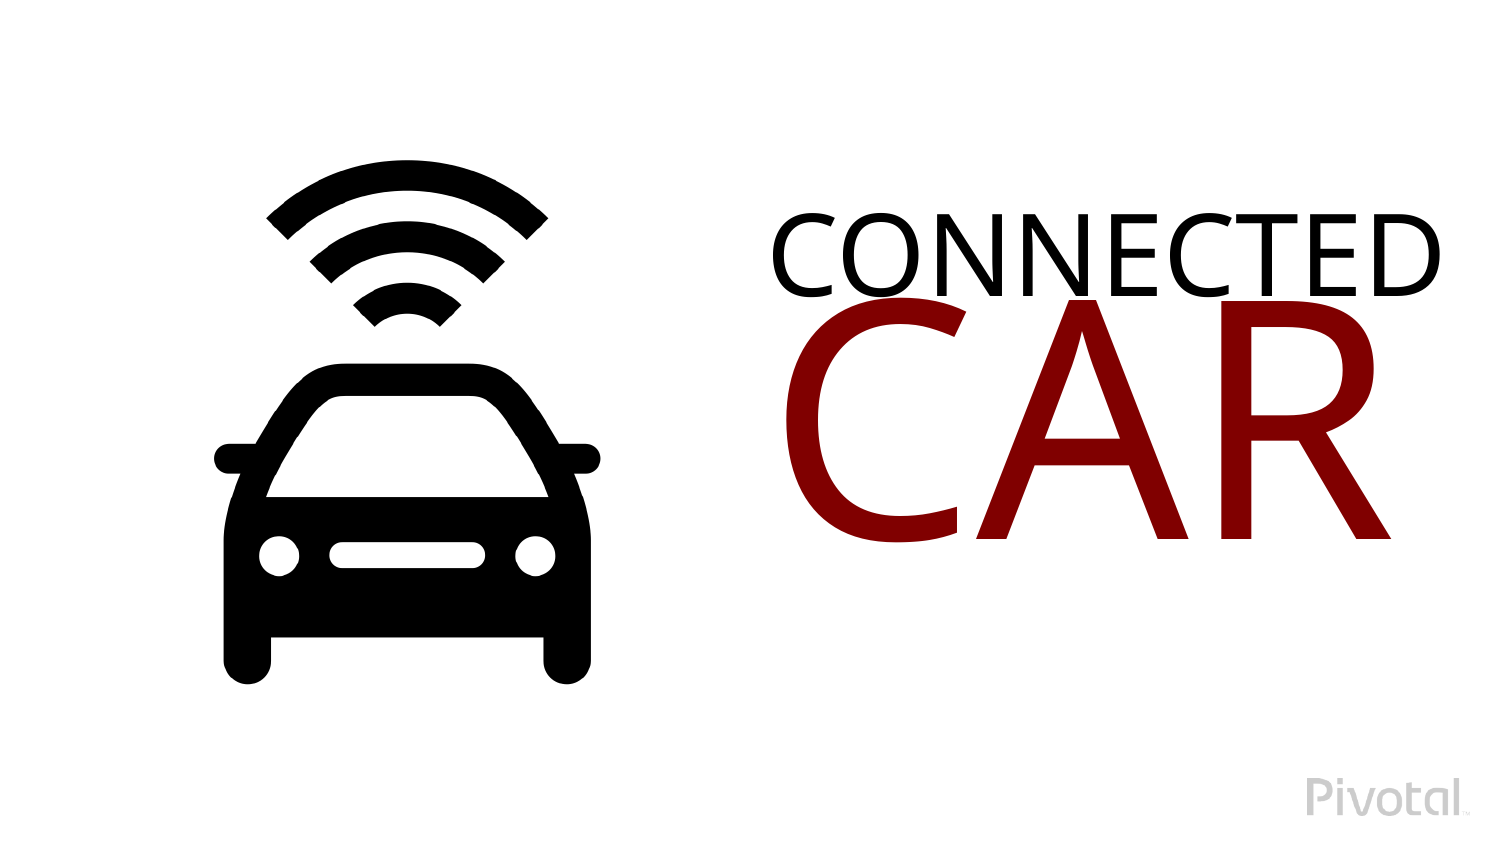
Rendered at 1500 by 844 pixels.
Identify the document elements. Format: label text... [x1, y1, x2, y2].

picture [100, 114, 714, 729]
text_box CONNECTED CAR [751, 212, 1462, 604]
picture [1307, 778, 1470, 816]
